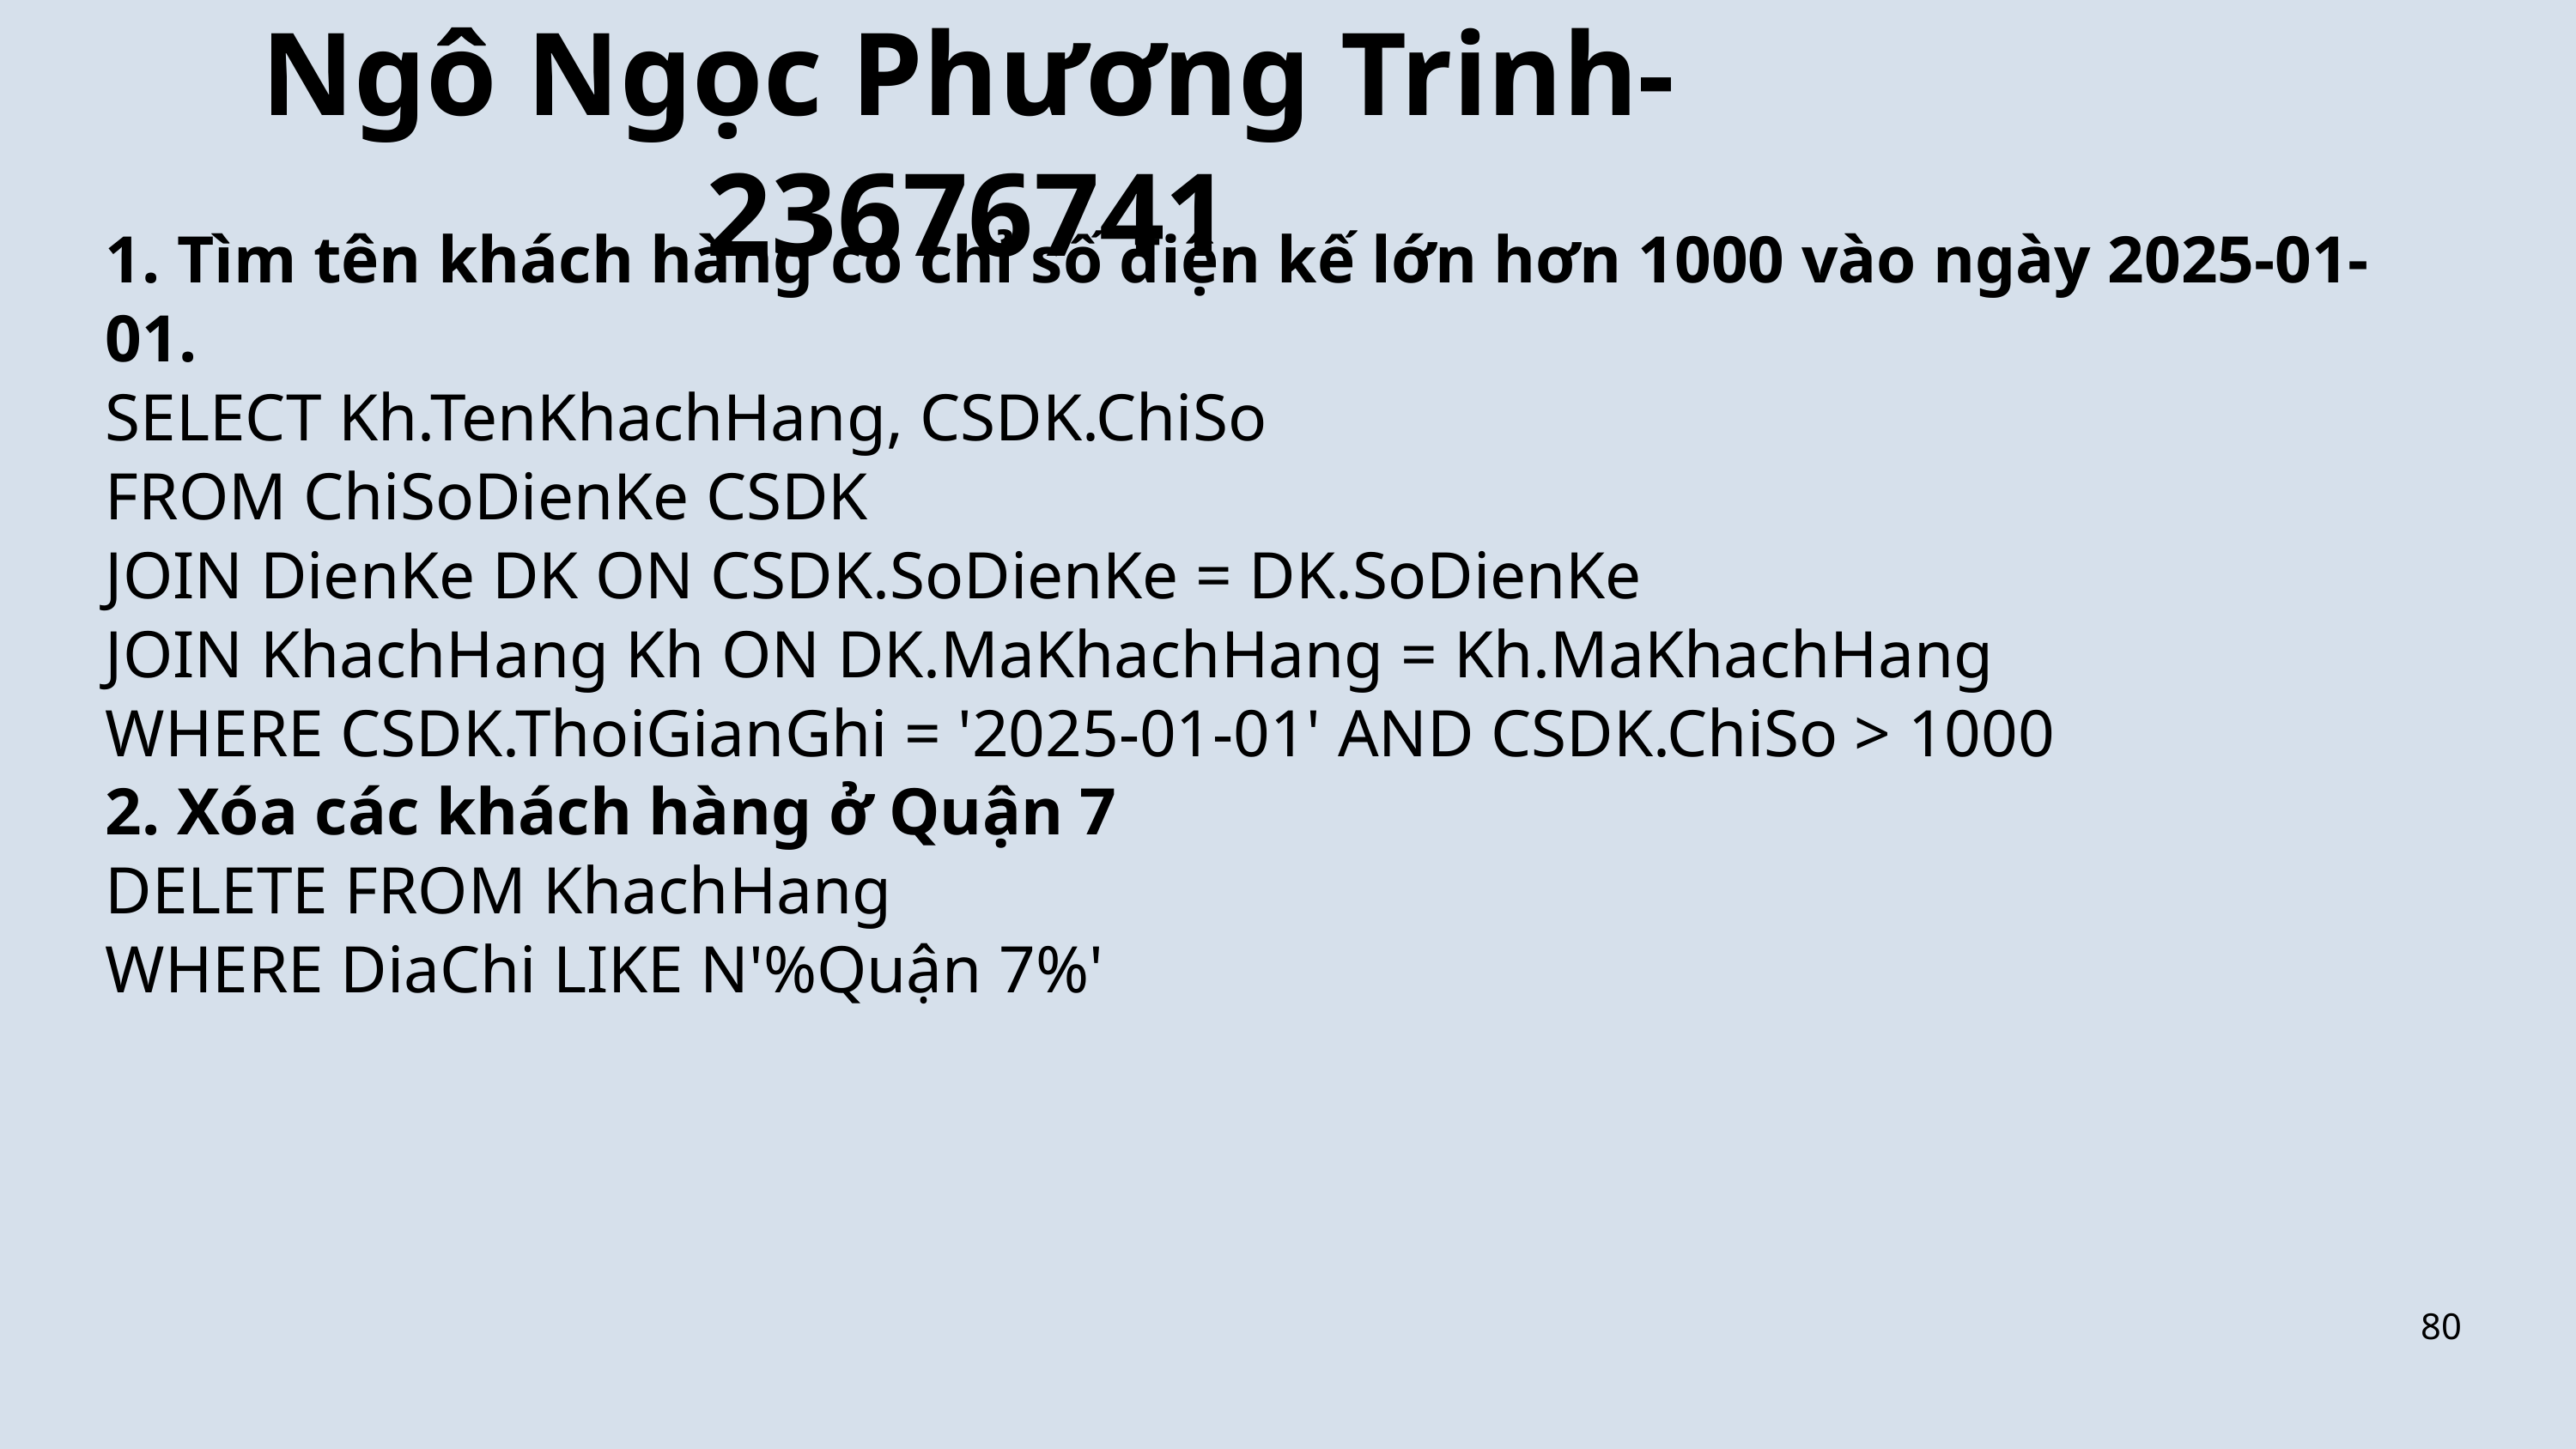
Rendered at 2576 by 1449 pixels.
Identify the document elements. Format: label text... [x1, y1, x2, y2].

text_box 80 [2421, 1296, 2463, 1348]
text_box 1. Tìm tên khách hàng có chỉ số điện kế lớn hơn 1000 vào ngày 2025-01-01. SELECT Kh.TenKhachHang, CSDK.ChiSo FROM ChiSoDienKe CSDK JOIN DienKe DK ON CSDK.SoDienKe = DK.SoDienKe JOIN KhachHang Kh ON DK.MaKhachHang = Kh.MaKhachHang WHERE CSDK.ThoiGianGhi = '2025-01-01' AND CSDK.ChiSo > 1000 2. Xóa các khách hàng ở Quận 7 DELETE FROM KhachHang WHERE DiaChi LIKE N'%Quận 7%' [105, 216, 2432, 1057]
text_box Ngô Ngọc Phương Trinh-23676741 [0, 0, 1937, 279]
